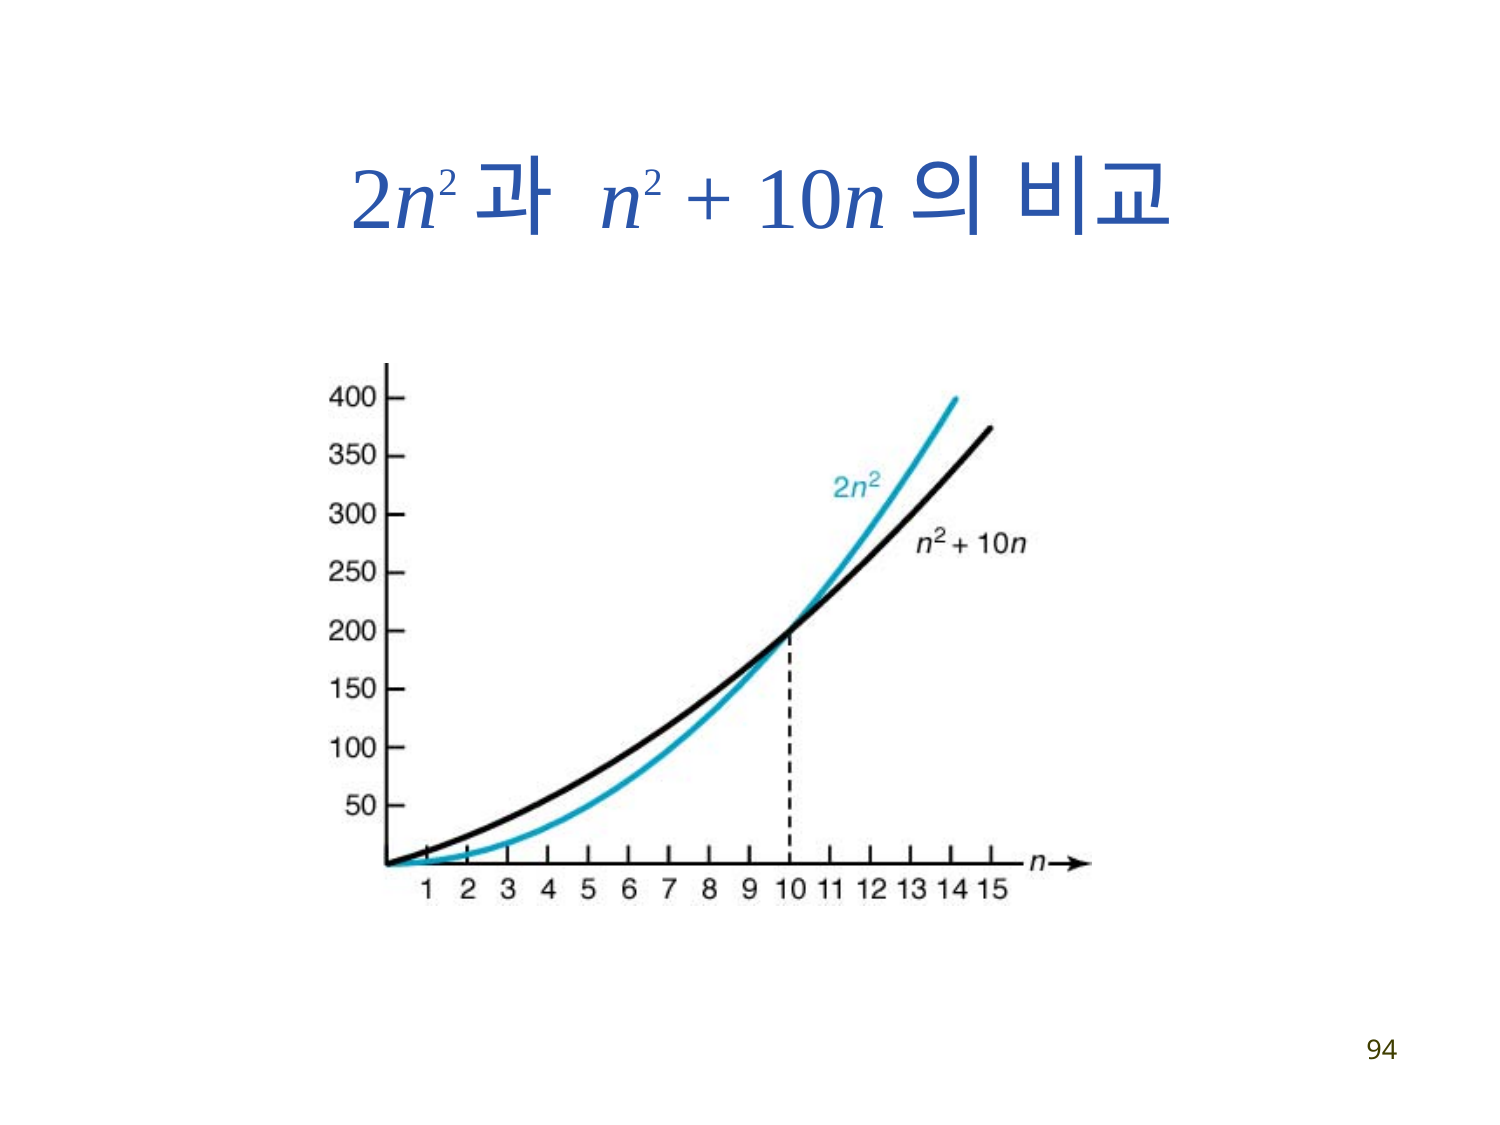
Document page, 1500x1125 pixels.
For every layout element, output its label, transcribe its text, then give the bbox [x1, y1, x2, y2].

picture [327, 363, 1092, 906]
text_box 2n2과 n2 + 10n의 비교 [124, 99, 1400, 288]
slide_number 94 [1099, 1024, 1413, 1101]
